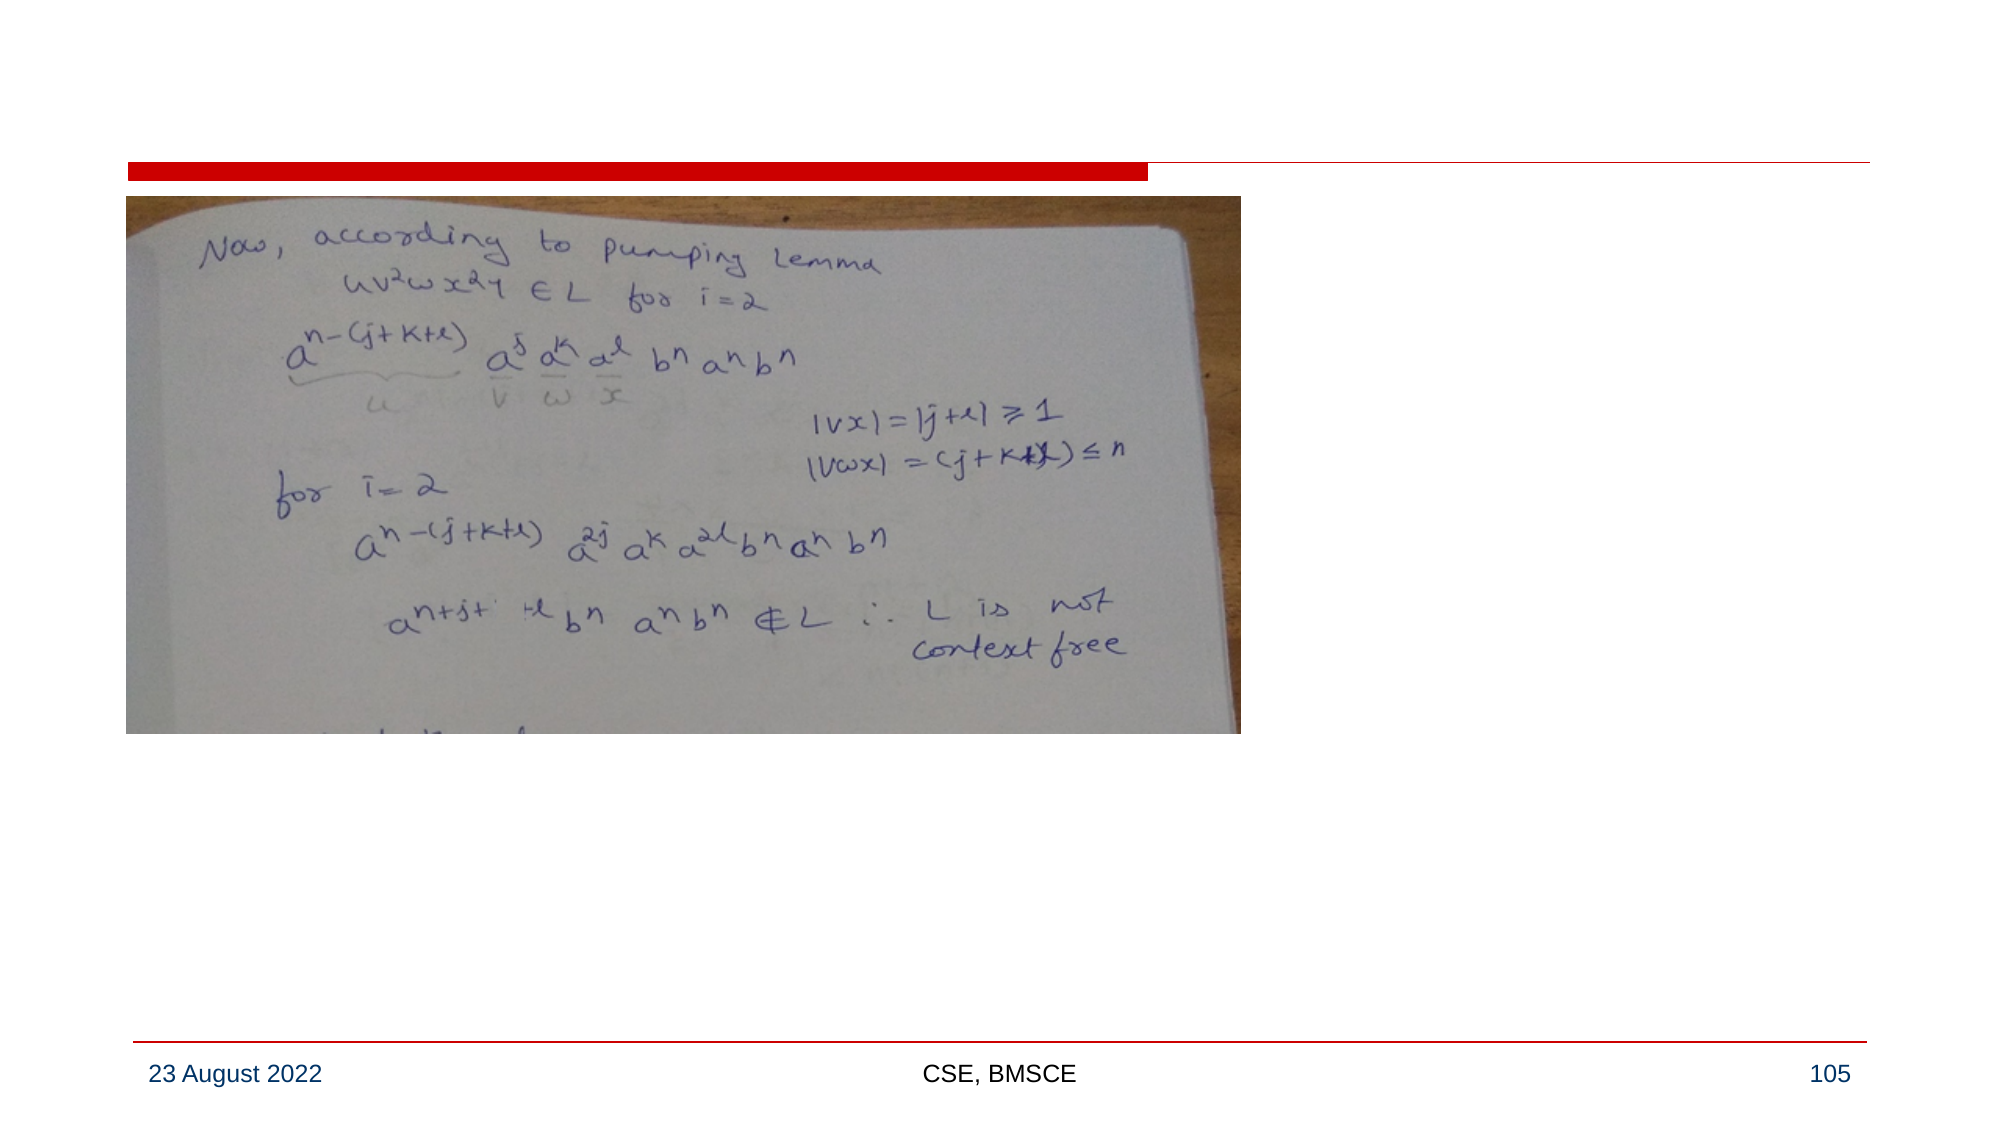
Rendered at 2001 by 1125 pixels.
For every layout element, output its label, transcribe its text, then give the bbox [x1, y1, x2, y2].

footer CSE, BMSCE [683, 1050, 1317, 1103]
picture [126, 195, 1241, 734]
slide_number ‹#› [1433, 1050, 1867, 1103]
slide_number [133, 1050, 567, 1103]
